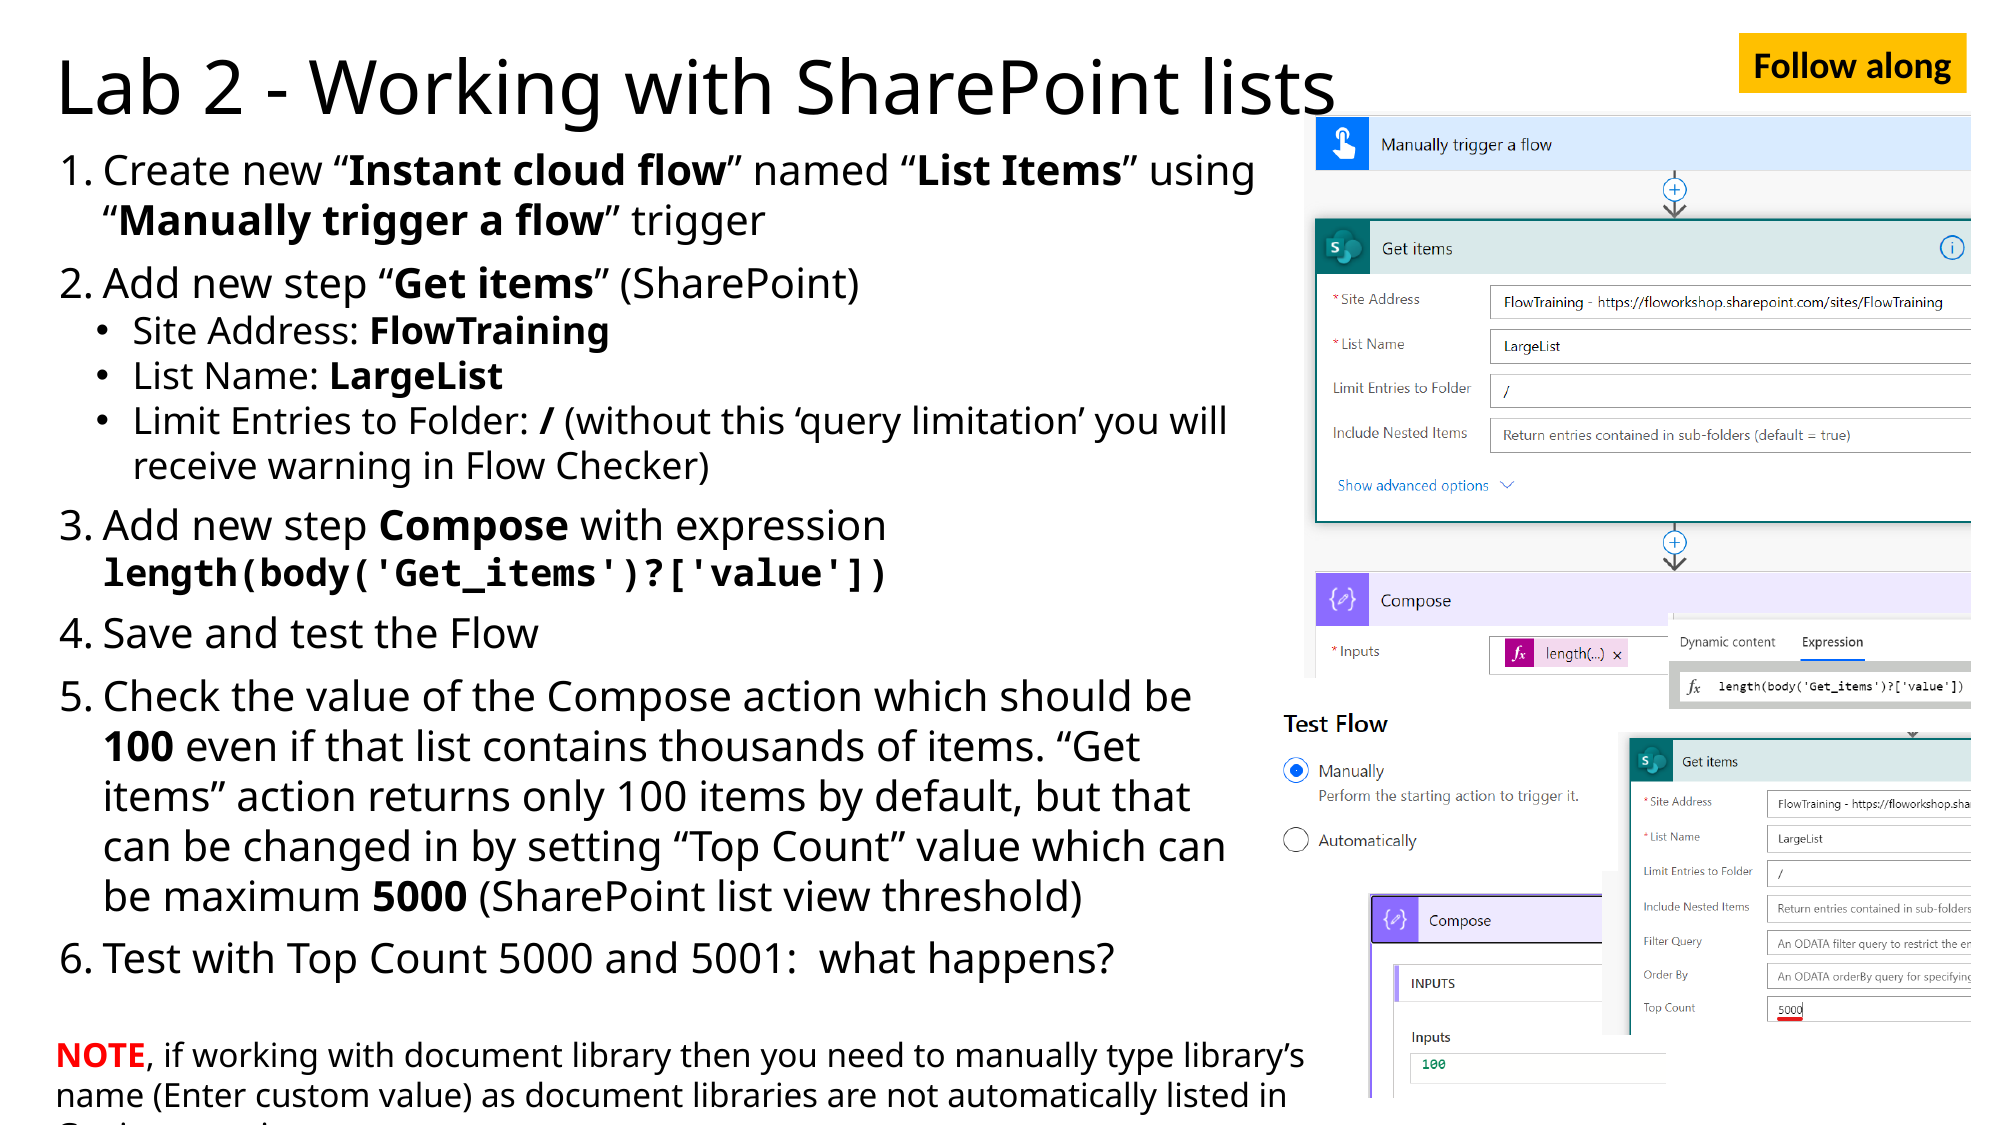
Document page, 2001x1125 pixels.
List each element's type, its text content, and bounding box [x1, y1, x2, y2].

picture [1263, 701, 1971, 1098]
text_box Follow along [1739, 33, 1967, 93]
list Create new “Instant cloud flow” named “List Items” using “Manually trigger a flow” trigger Add new step “Get items” (SharePoint) Site Address: FlowTraining List Name: LargeList Limit Entries to Folder: / (without this ‘query limitation’ you will receive warning in Flow Checker) Add new step Compose with expression length(body('Get_items')?['value']) Save and test the Flow Check the value of the Compose action which should be 100 even if that list contains thousands of items. “Get items” action returns only 100 items by default, but that can be changed in by setting “Top Count” value which can be maximum 5000 (SharePoint list view threshold) Test with Top Count 5000 and 5001: what happens? [44, 136, 1279, 1027]
text_box NOTE, if working with document library then you need to manually type library’s name (Enter custom value) as document libraries are not automatically listed in Get items action [40, 1027, 1354, 1125]
title Lab 2 - Working with SharePoint lists [40, 14, 1766, 166]
picture [1304, 111, 1971, 709]
